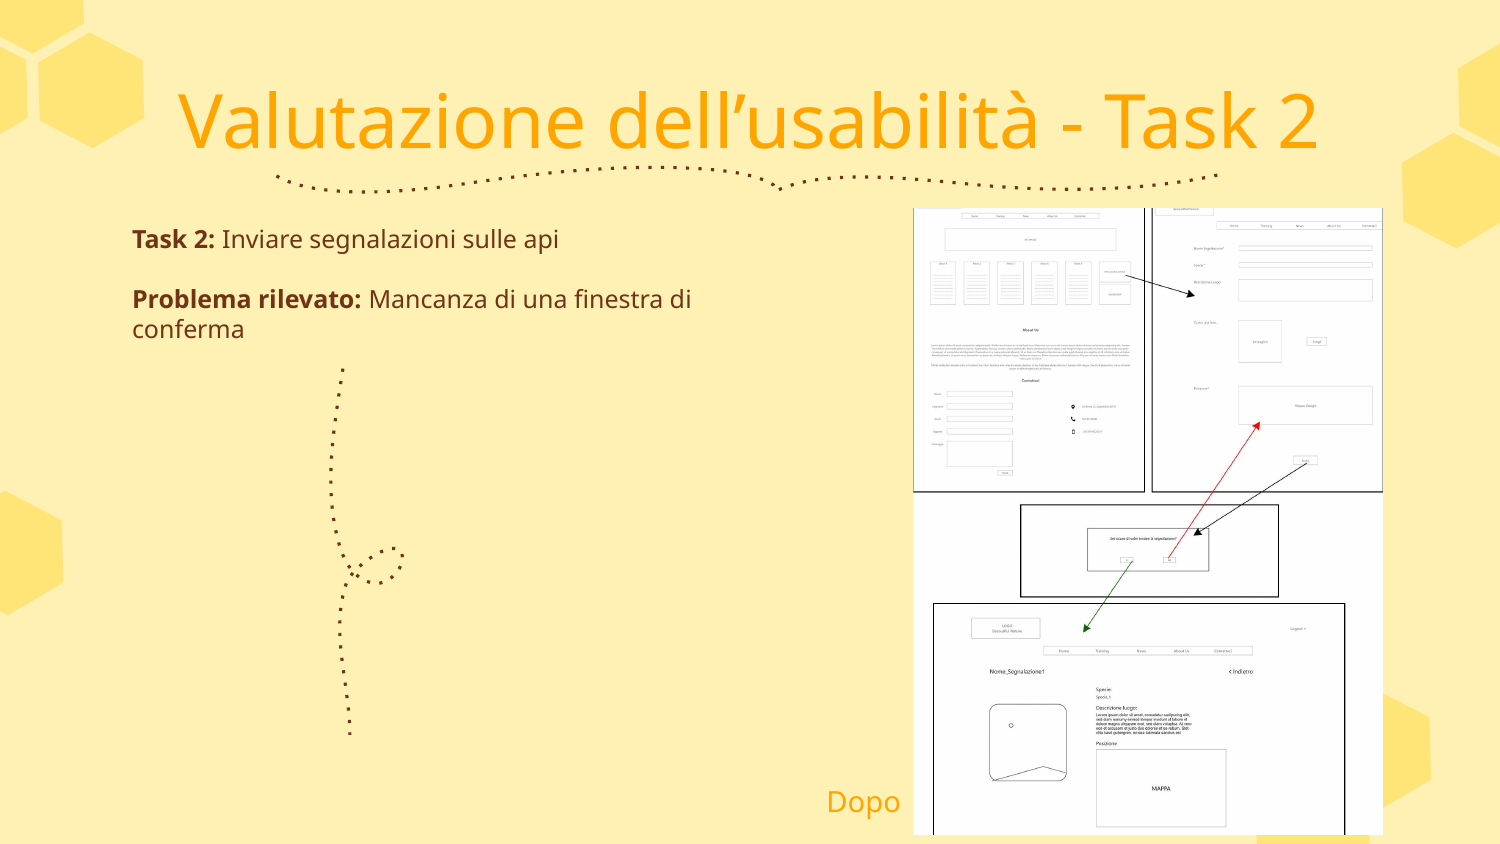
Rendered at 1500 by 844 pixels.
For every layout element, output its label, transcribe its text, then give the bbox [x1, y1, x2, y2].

subtitle Task 2: Inviare segnalazioni sulle api Problema rilevato: Mancanza di una finestra di conferma [117, 208, 751, 369]
text_box Dopo [772, 768, 908, 834]
text_box [276, 167, 1224, 192]
text_box [330, 368, 403, 735]
title Valutazione dell’usabilità - Task 2 [0, 58, 1500, 168]
picture [913, 208, 1384, 835]
